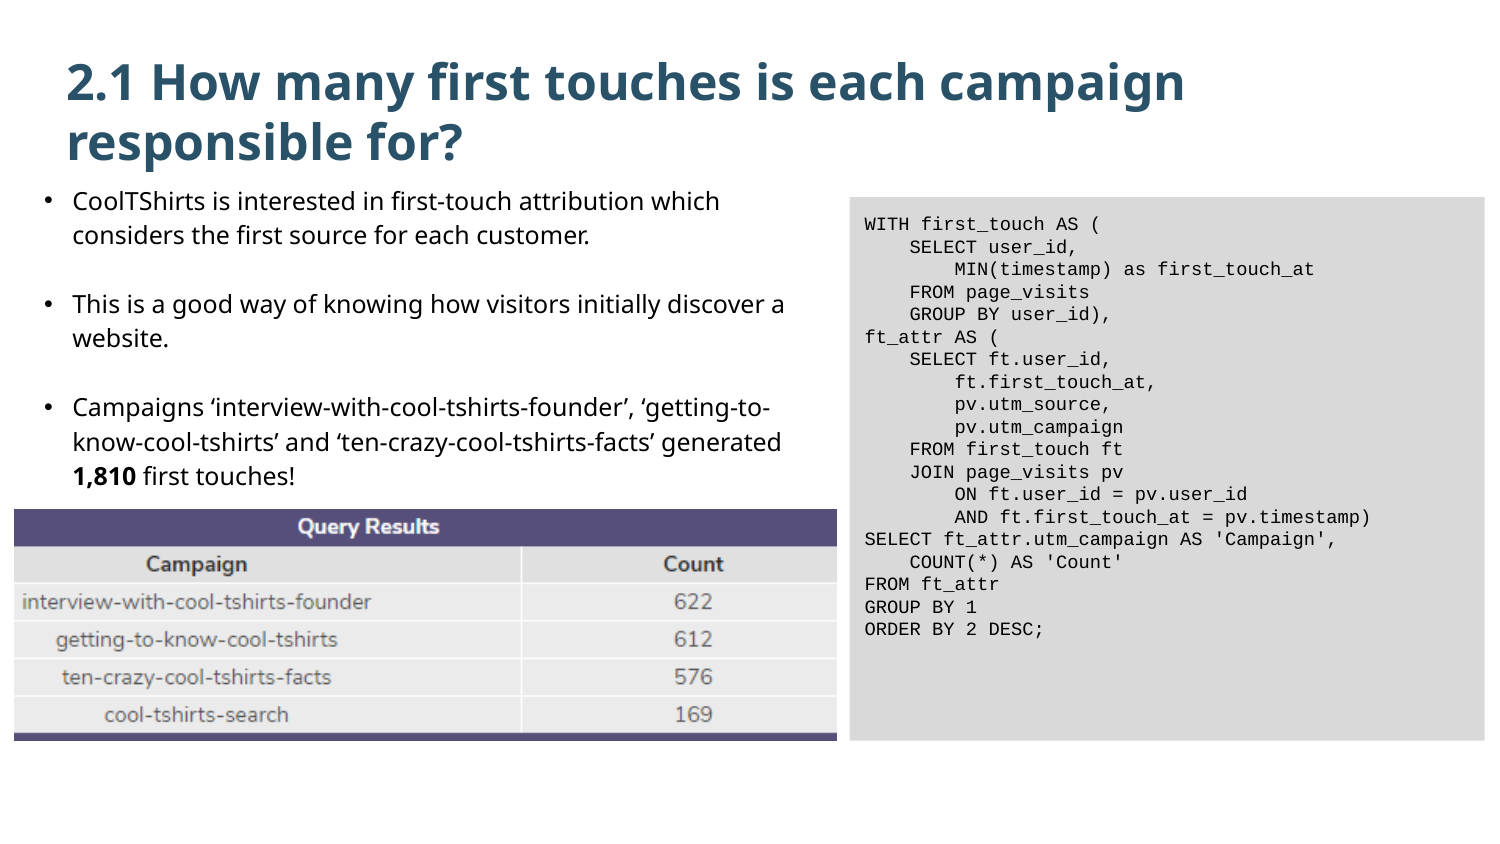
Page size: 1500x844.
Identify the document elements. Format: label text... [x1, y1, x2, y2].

picture [14, 509, 837, 741]
text_box 2.1 How many first touches is each campaign responsible for? [51, 48, 1449, 186]
text_box CoolTShirts is interested in first-touch attribution which considers the first source for each customer. This is a good way of knowing how visitors initially discover a website. Campaigns ‘interview-with-cool-tshirts-founder’, ‘getting-to-know-cool-tshirts’ and ‘ten-crazy-cool-tshirts-facts’ generated 1,810 first touches! [29, 135, 837, 437]
text_box WITH first_touch AS ( SELECT user_id, MIN(timestamp) as first_touch_at FROM page_visits GROUP BY user_id), ft_attr AS ( SELECT ft.user_id, ft.first_touch_at, pv.utm_source, pv.utm_campaign FROM first_touch ft JOIN page_visits pv ON ft.user_id = pv.user_id AND ft.first_touch_at = pv.timestamp) SELECT ft_attr.utm_campaign AS 'Campaign', COUNT(*) AS 'Count' FROM ft_attr GROUP BY 1 ORDER BY 2 DESC; [849, 197, 1485, 741]
